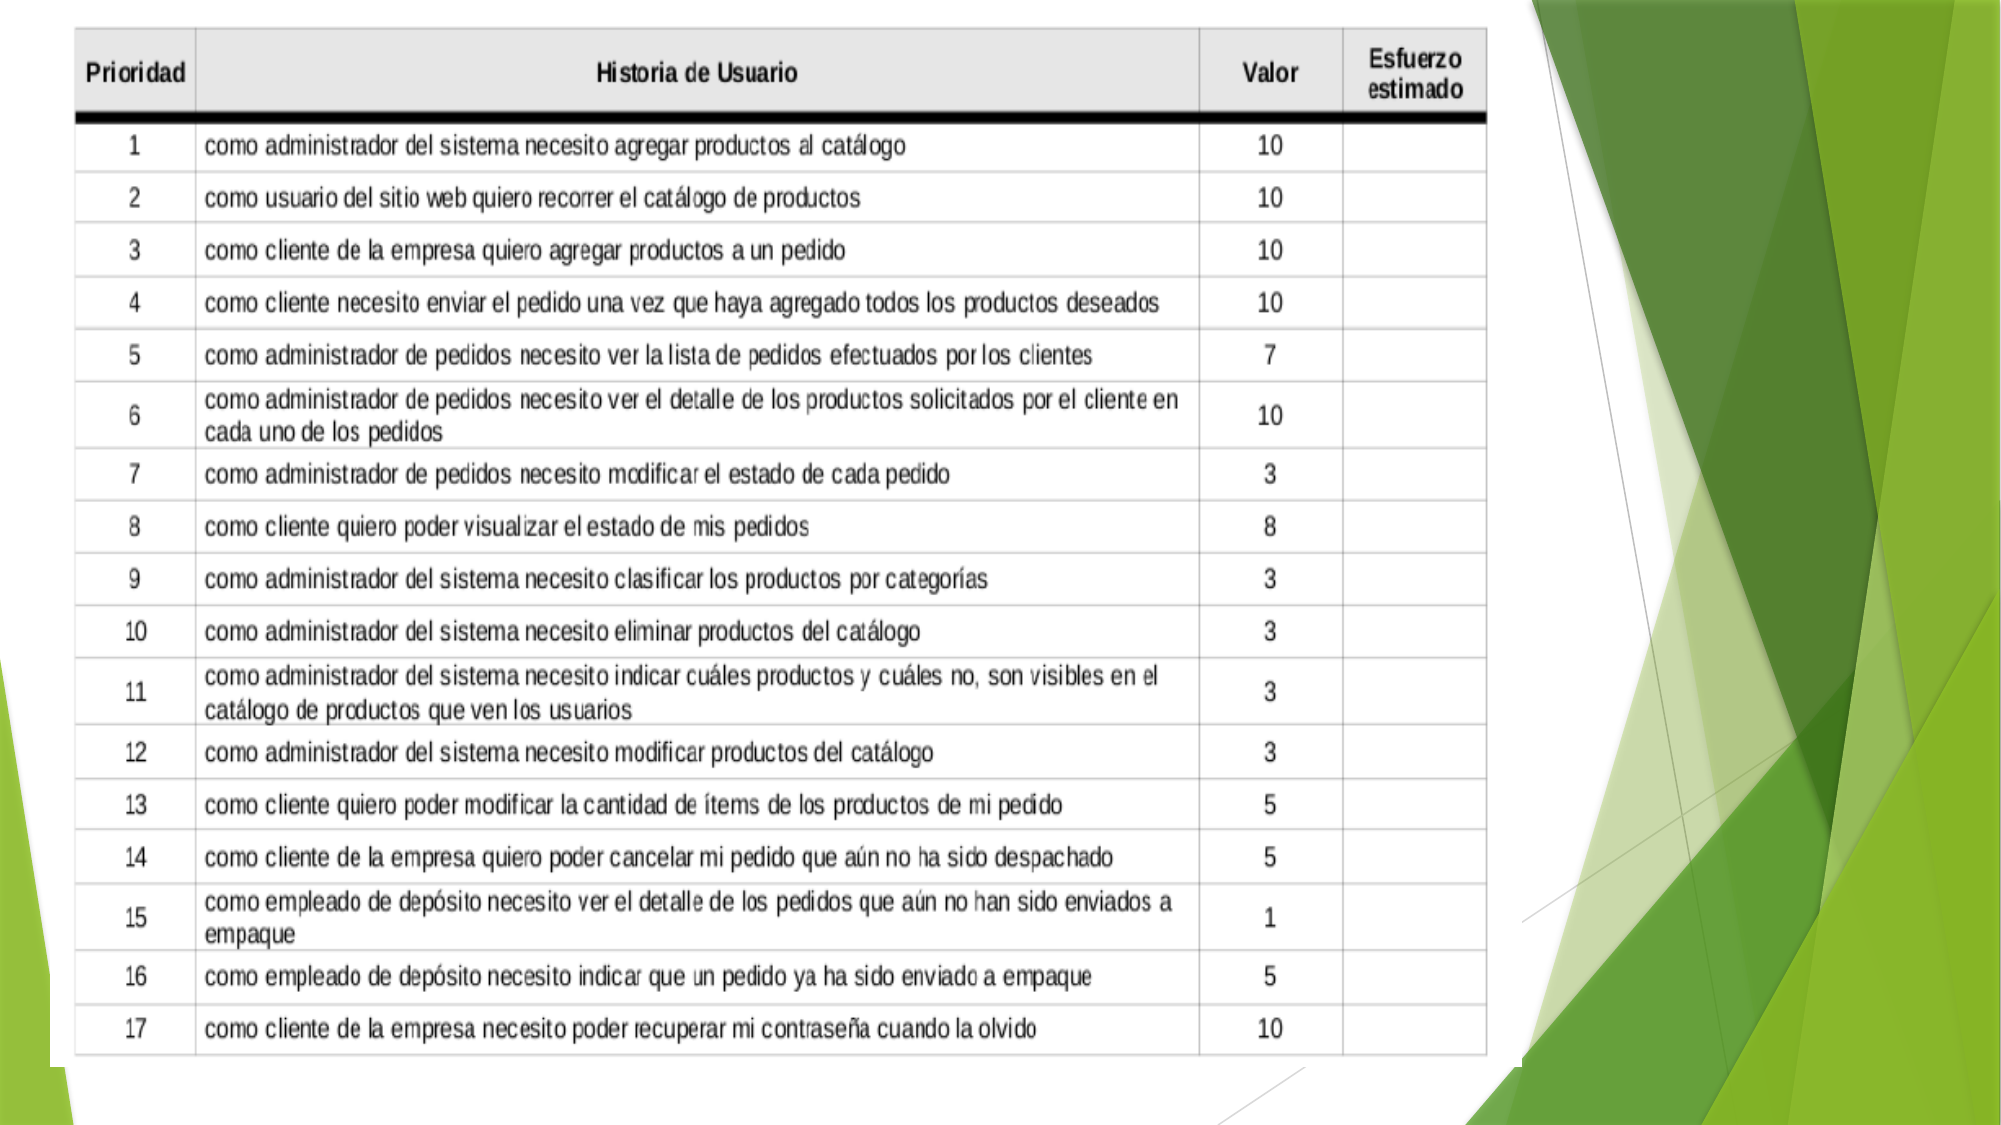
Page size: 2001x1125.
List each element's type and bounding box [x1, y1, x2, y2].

picture [49, 0, 1523, 1068]
